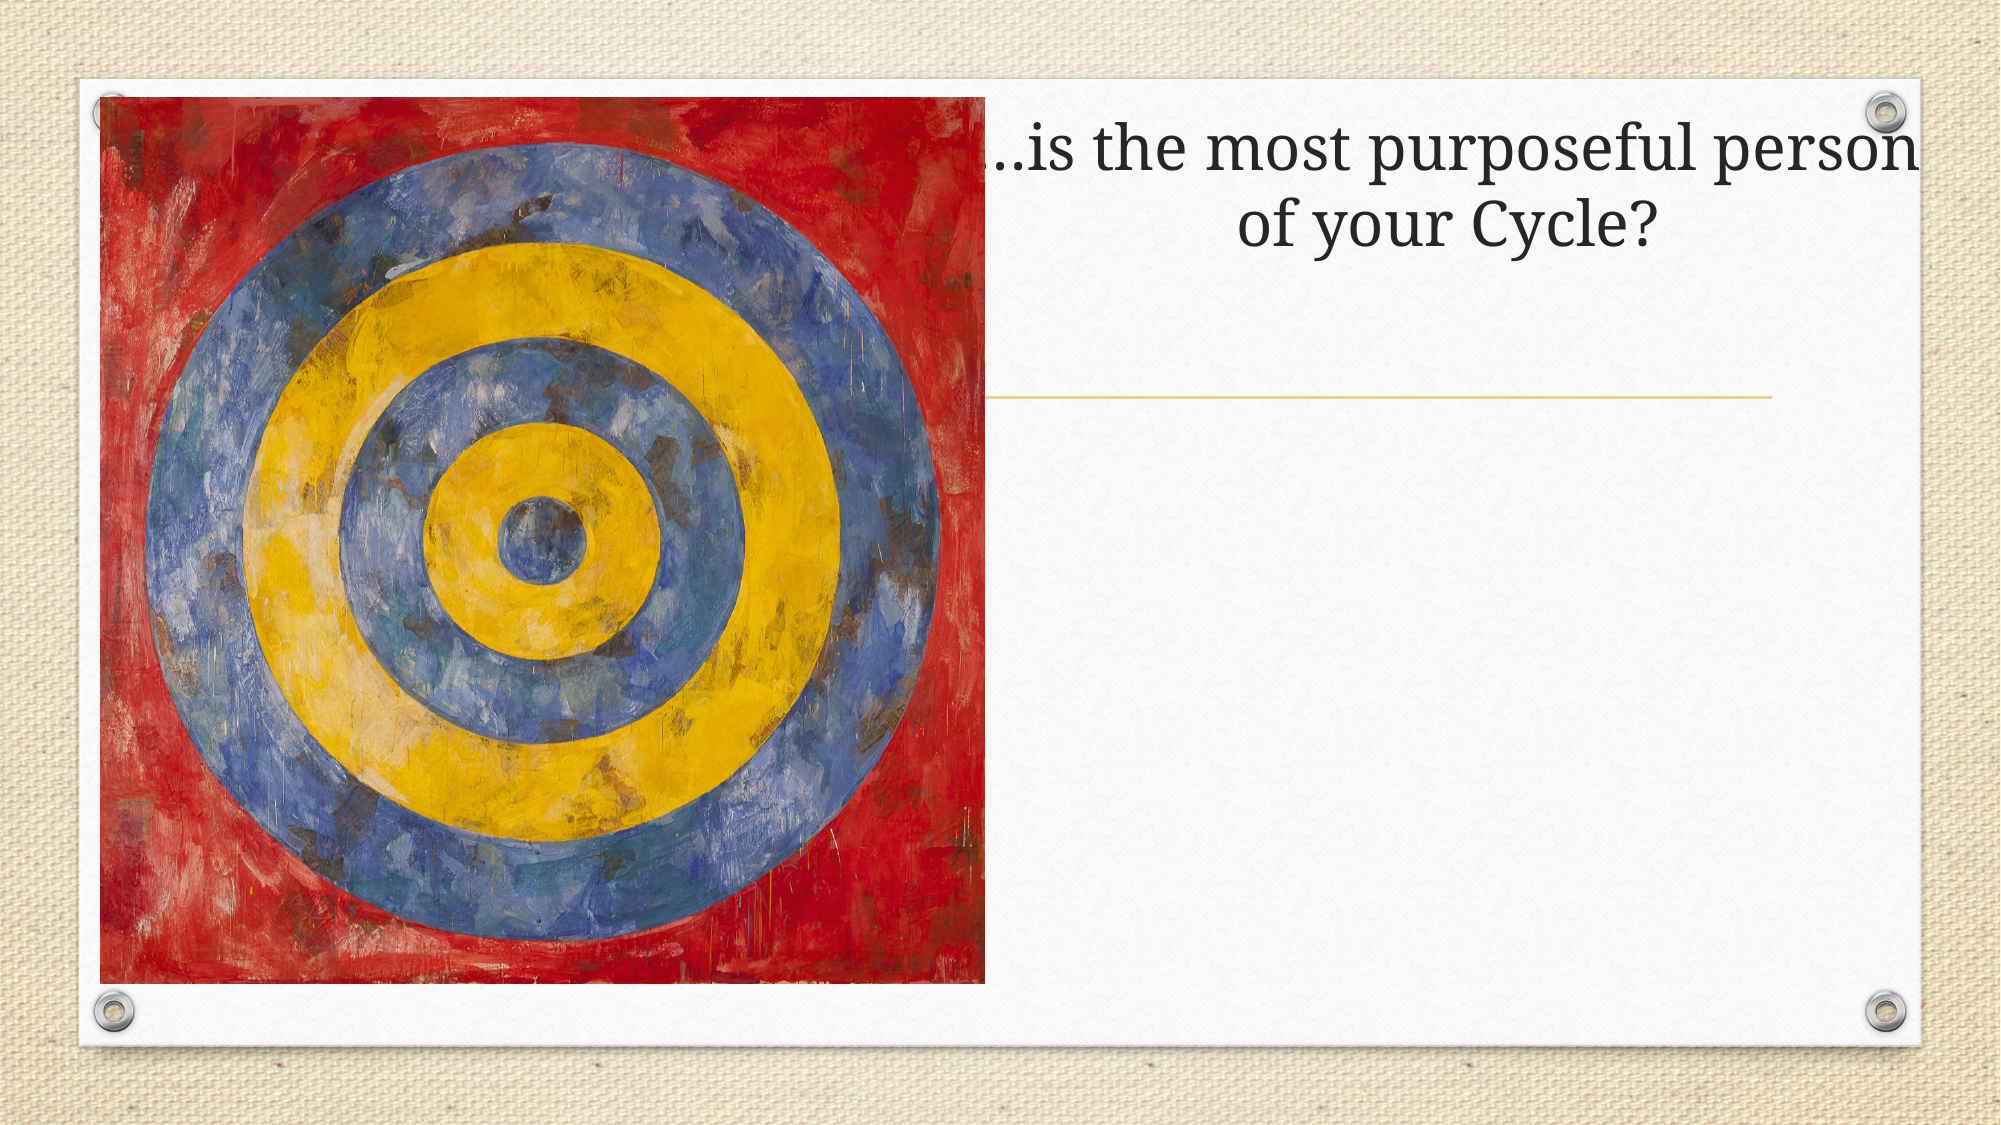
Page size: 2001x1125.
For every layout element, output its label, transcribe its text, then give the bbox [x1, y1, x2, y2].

picture [0, 0, 2001, 1125]
title …is the most purposeful person of your Cycle? [986, 97, 1955, 269]
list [100, 97, 986, 985]
